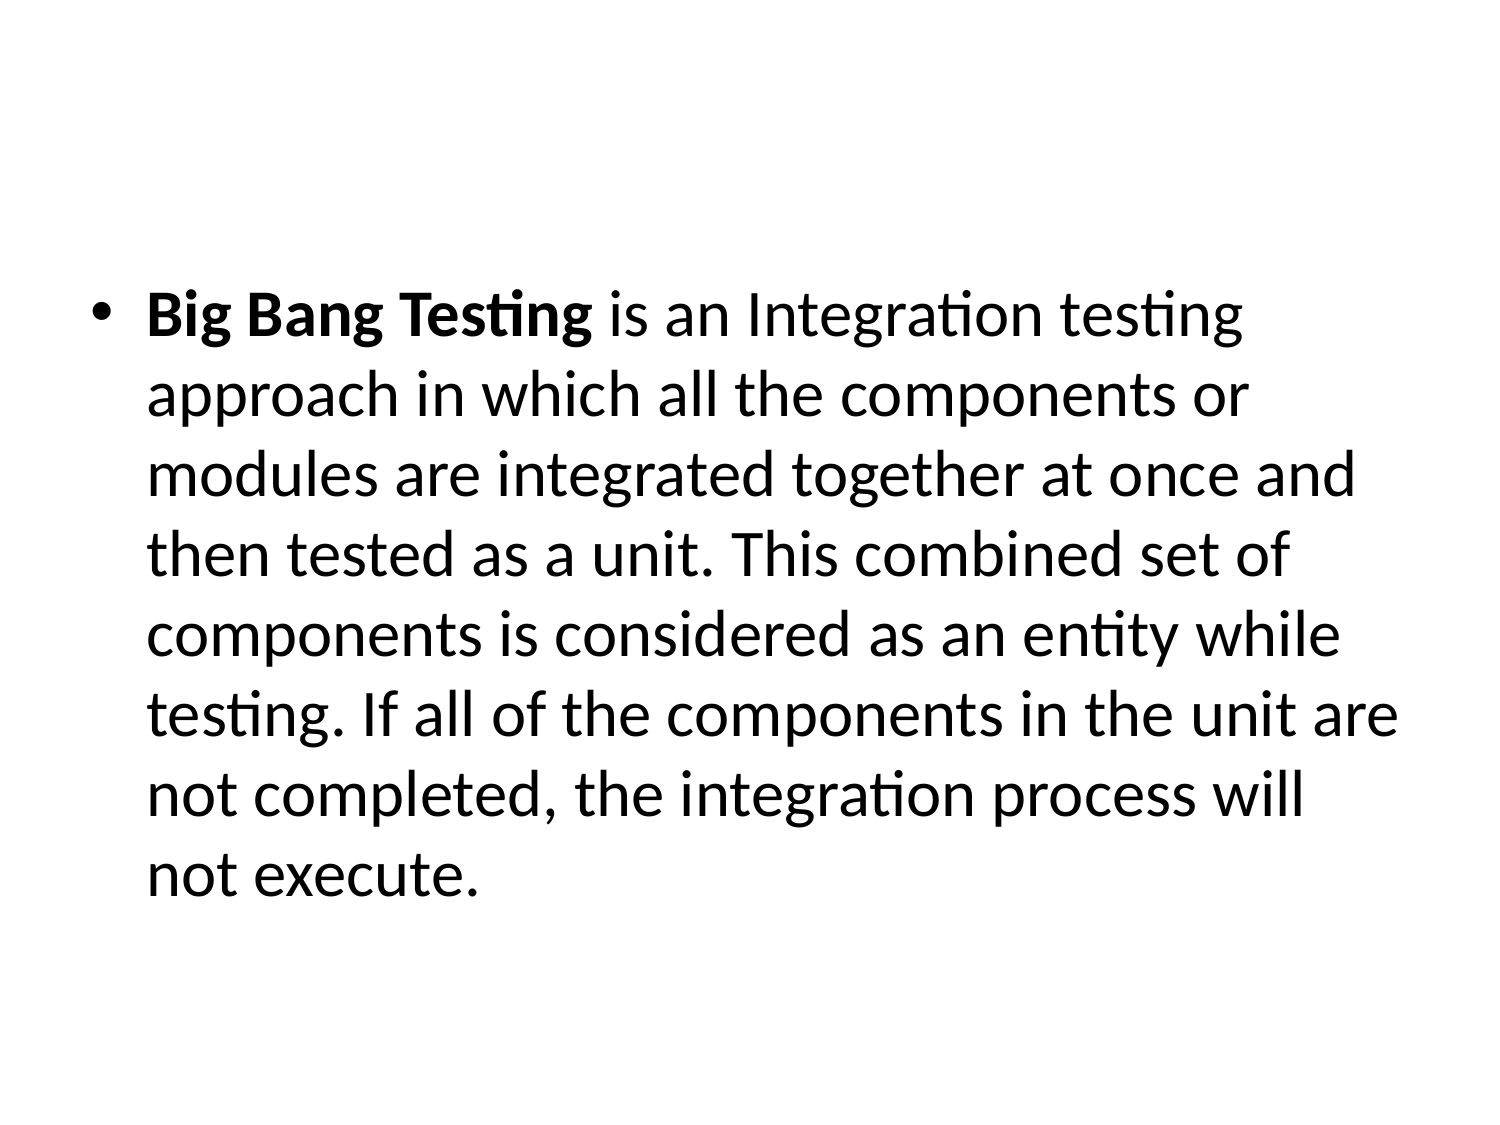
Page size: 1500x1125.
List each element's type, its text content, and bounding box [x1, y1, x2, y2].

list Big Bang Testing is an Integration testing approach in which all the components or modules are integrated together at once and then tested as a unit. This combined set of components is considered as an entity while testing. If all of the components in the unit are not completed, the integration process will not execute. [75, 262, 1425, 1005]
